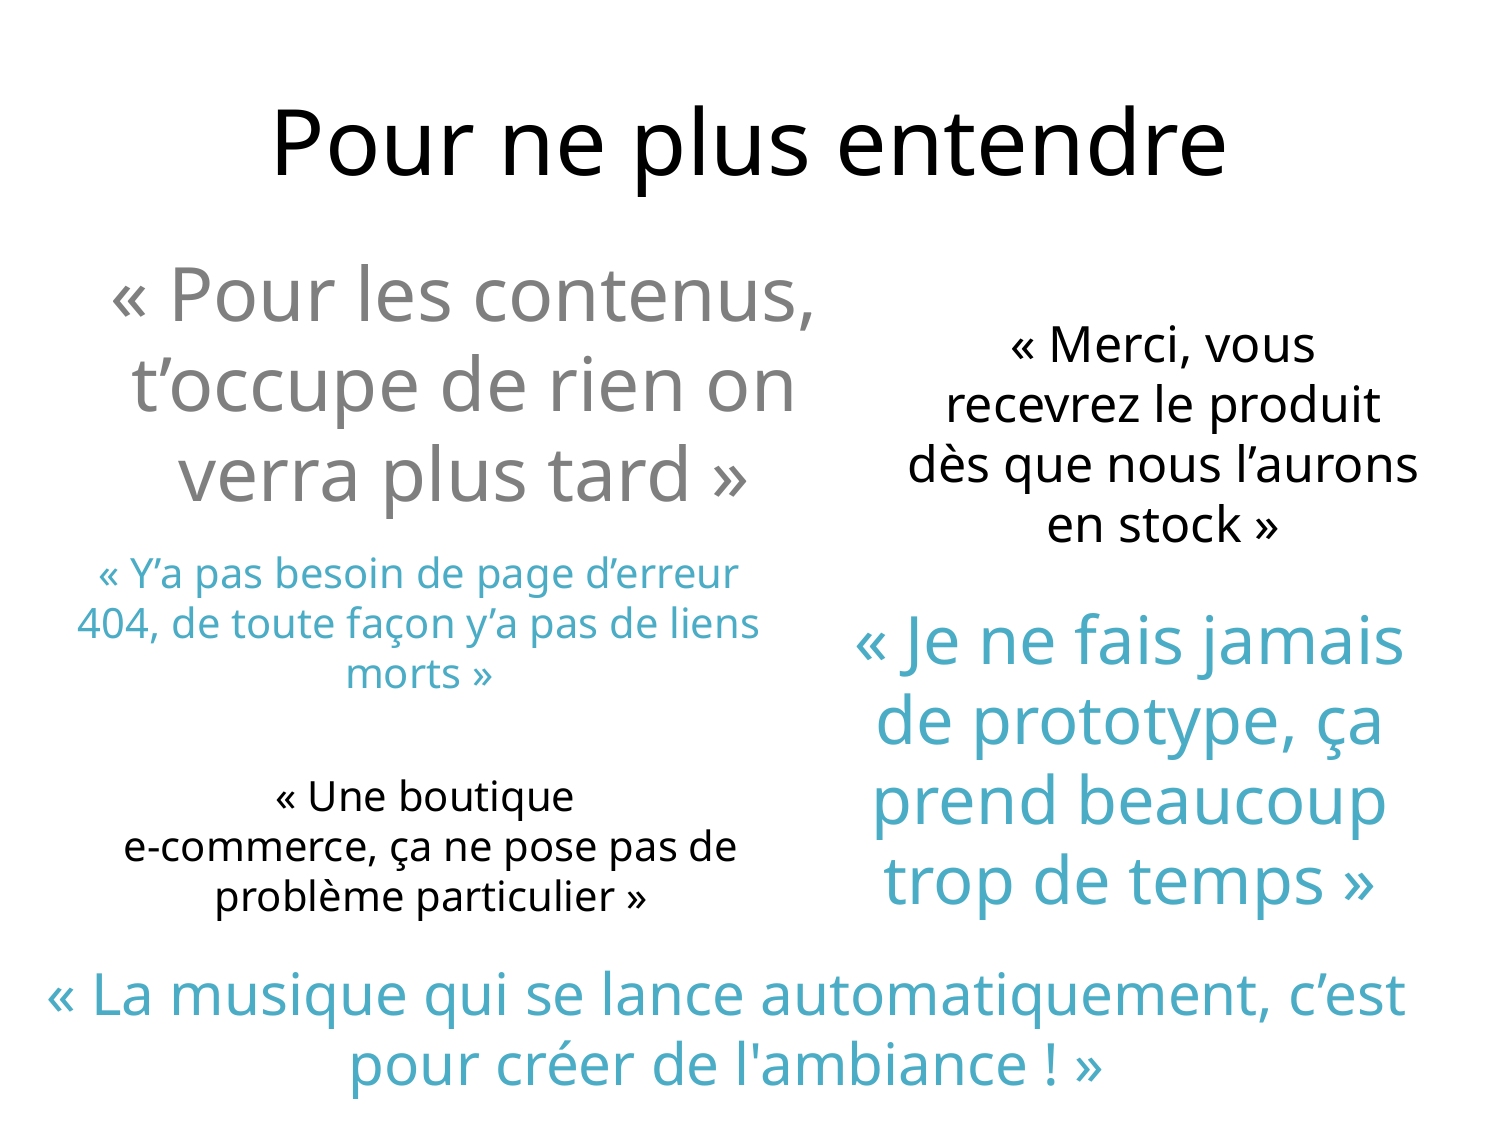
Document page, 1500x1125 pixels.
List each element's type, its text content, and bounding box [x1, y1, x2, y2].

text_box « Je ne fais jamais de prototype, ça prend beaucoup trop de temps » [797, 590, 1464, 929]
text_box « Merci, vous recevrez le produit dès que nous l’aurons en stock » [891, 304, 1436, 563]
title Pour ne plus entendre [75, 45, 1425, 233]
text_box « La musique qui se lance automatiquement, c’est pour créer de l'ambiance ! » [29, 949, 1424, 1106]
text_box « Une boutique e-commerce, ça ne pose pas de problème particulier » [53, 762, 809, 929]
text_box « Pour les contenus, t’occupe de rien on verra plus tard » [64, 239, 865, 528]
text_box « Y’a pas besoin de page d’erreur 404, de toute façon y’a pas de liens morts » [41, 538, 798, 706]
